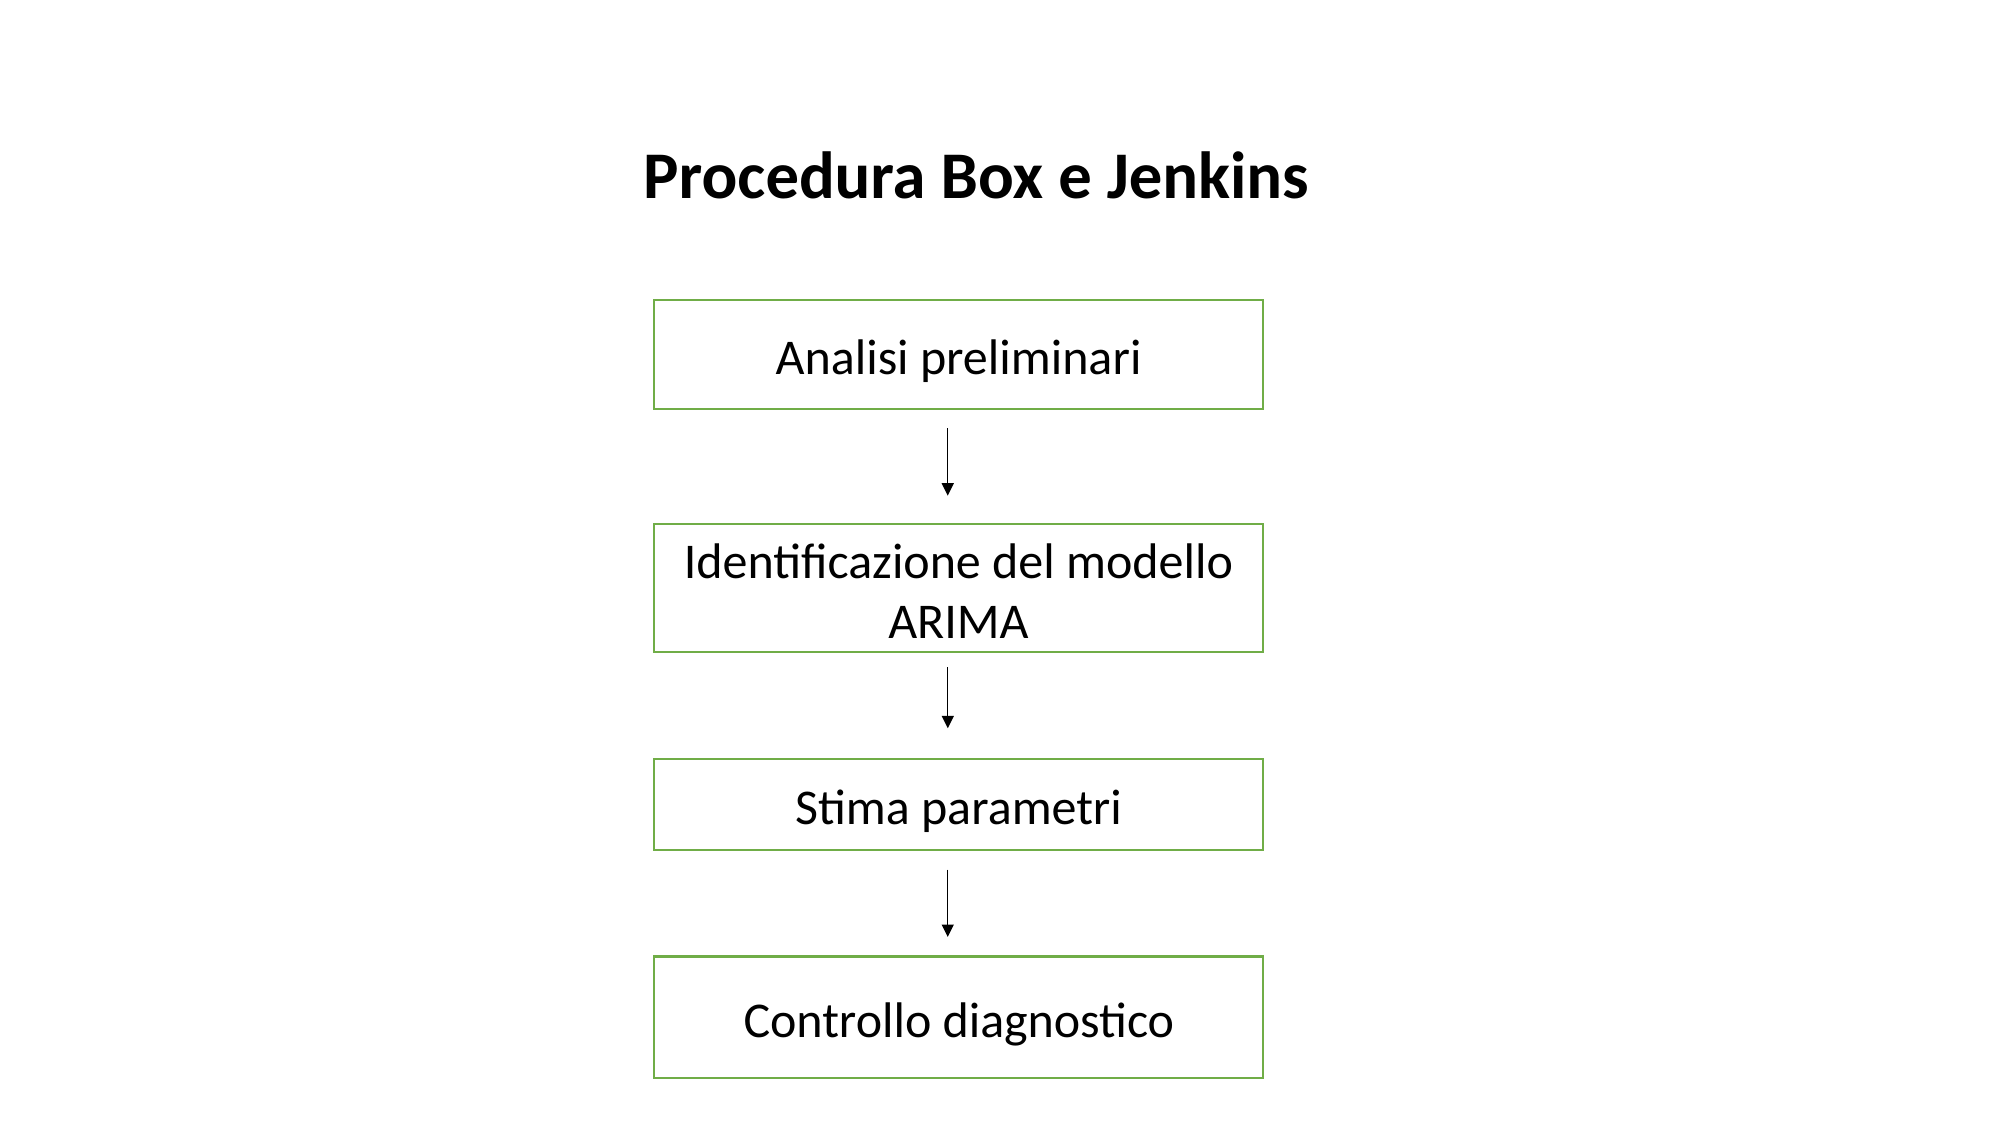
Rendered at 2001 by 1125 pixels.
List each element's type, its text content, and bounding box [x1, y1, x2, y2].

text_box Procedura Box e Jenkins [628, 124, 1333, 219]
text_box Controllo diagnostico [653, 955, 1264, 1079]
text_box Analisi preliminari [653, 299, 1264, 410]
text_box Identificazione del modello ARIMA [653, 523, 1264, 653]
text_box Stima parametri [653, 758, 1264, 851]
